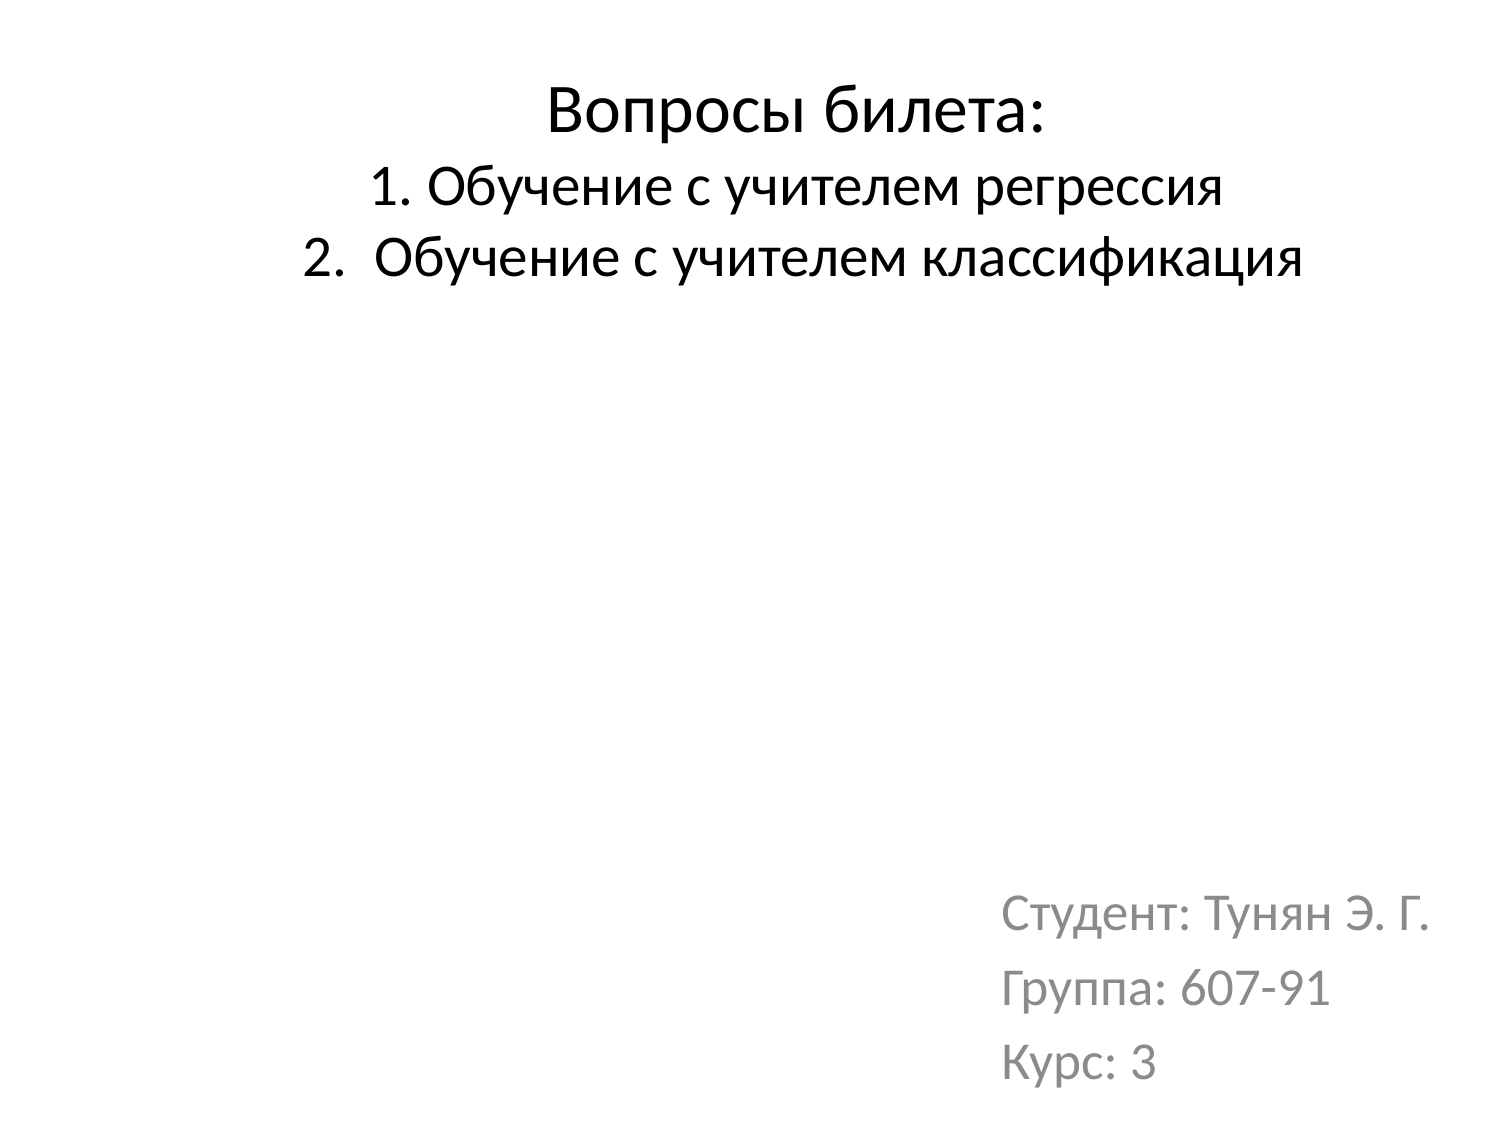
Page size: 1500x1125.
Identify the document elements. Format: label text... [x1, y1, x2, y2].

title Вопросы билета: 1. Обучение с учителем регрессия 2. Обучение с учителем классификация [112, 54, 1483, 296]
subtitle Студент: Тунян Э. Г. Группа: 607-91 Курс: 3 [986, 869, 1500, 1103]
